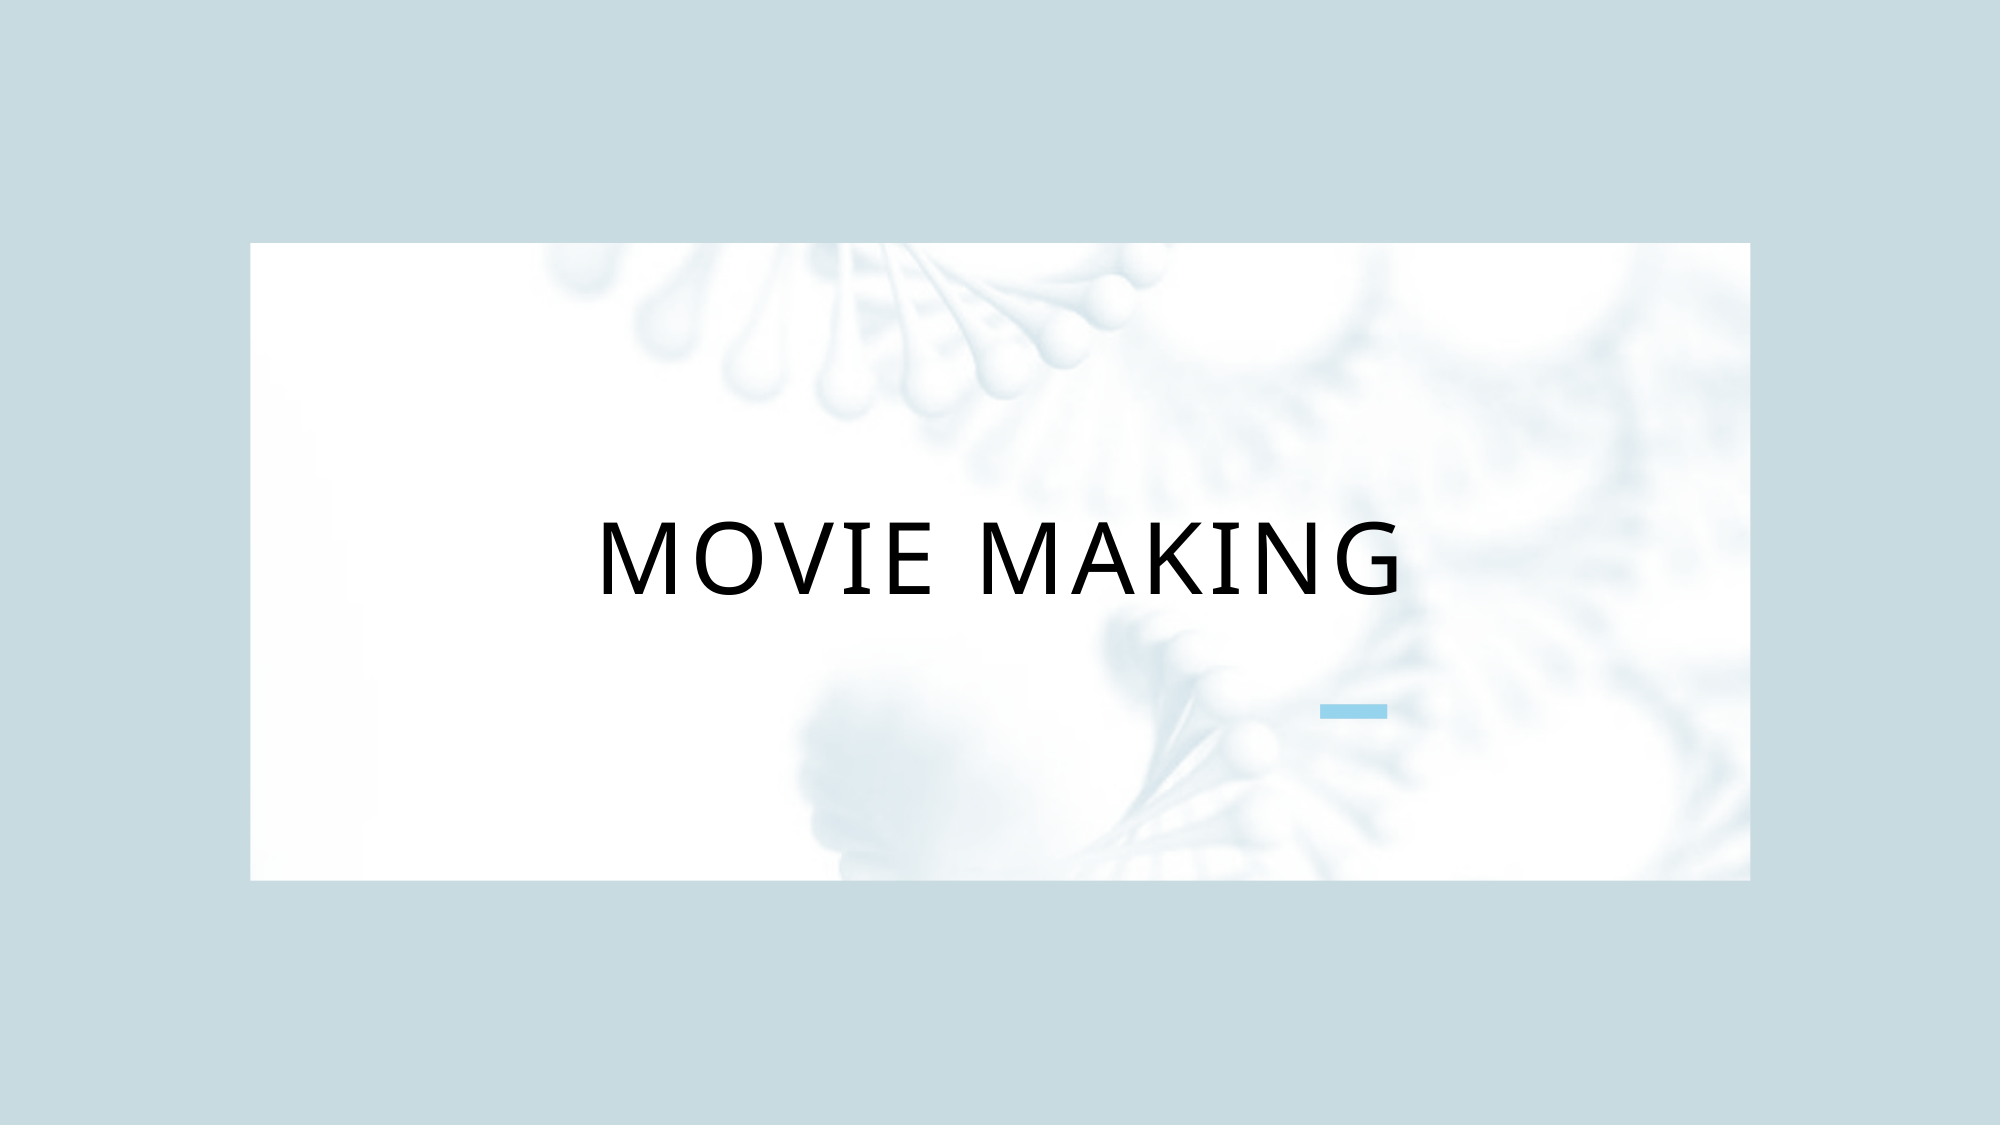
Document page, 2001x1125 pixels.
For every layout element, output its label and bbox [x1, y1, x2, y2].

picture [250, 242, 1751, 881]
